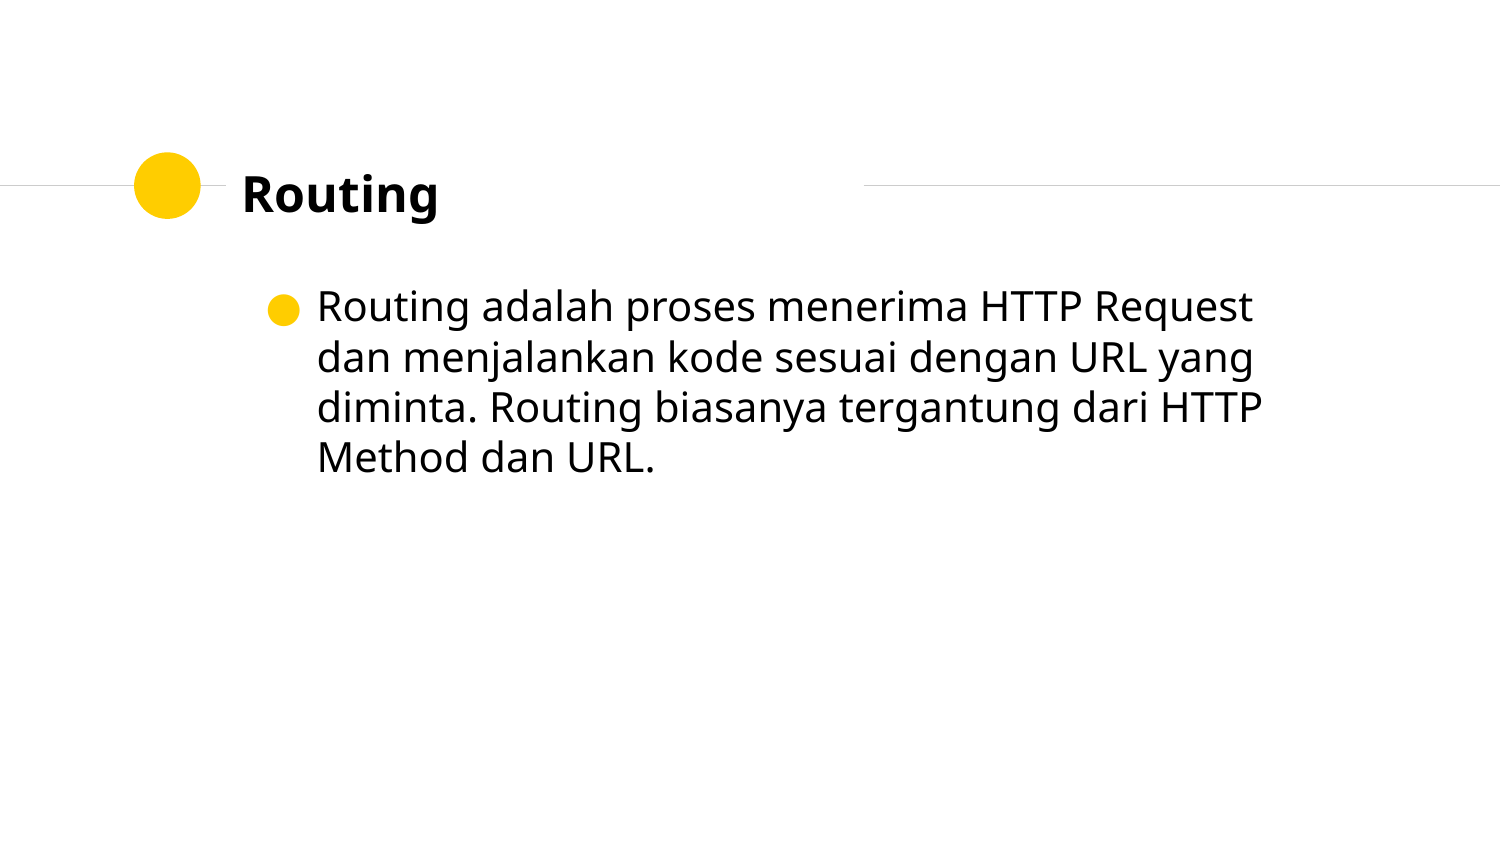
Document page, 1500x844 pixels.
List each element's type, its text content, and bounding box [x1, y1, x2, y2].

list Routing adalah proses menerima HTTP Request dan menjalankan kode sesuai dengan URL yang diminta. Routing biasanya tergantung dari HTTP Method dan URL. [226, 265, 1344, 776]
title Routing [226, 146, 863, 219]
